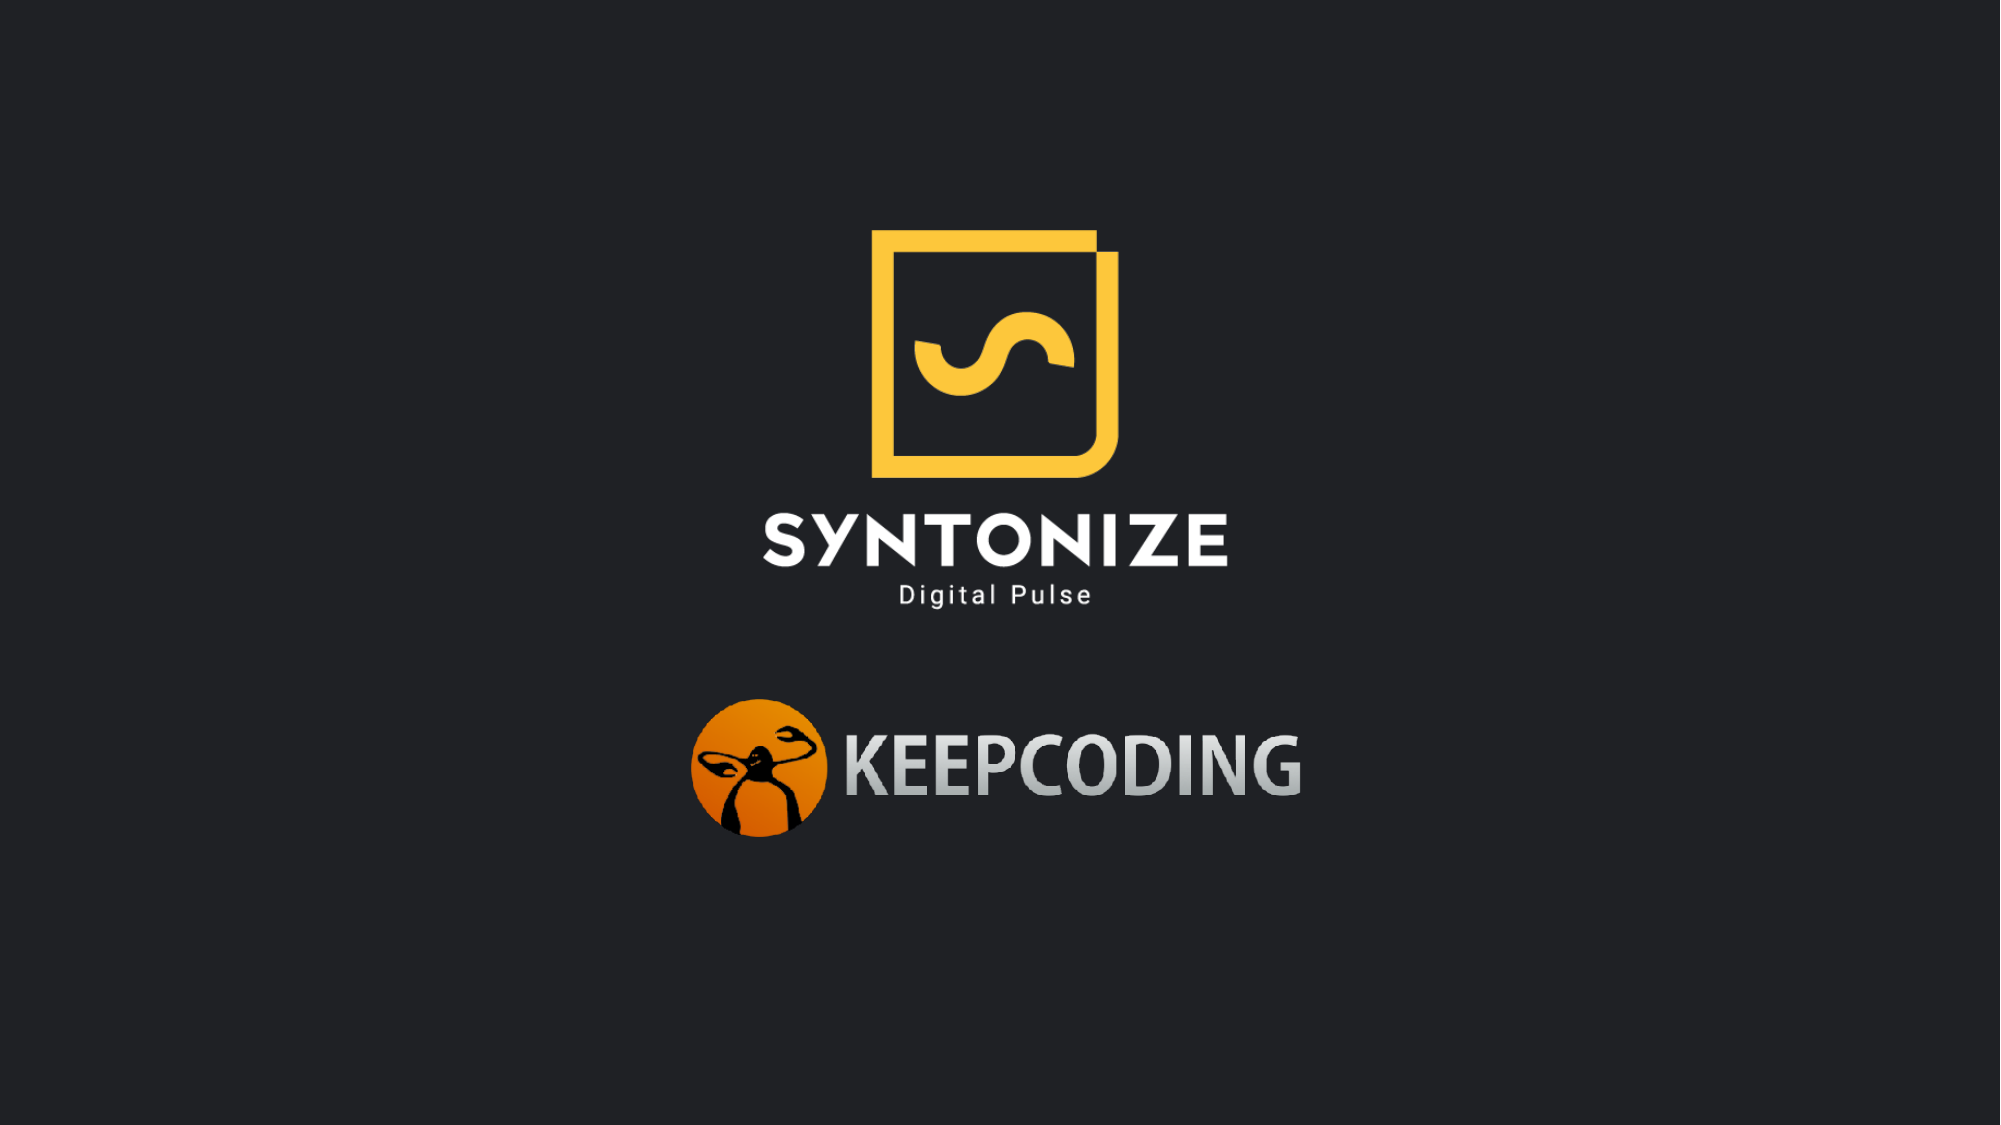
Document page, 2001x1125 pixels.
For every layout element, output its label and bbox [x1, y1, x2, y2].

picture [763, 230, 1229, 610]
picture [690, 699, 1301, 837]
